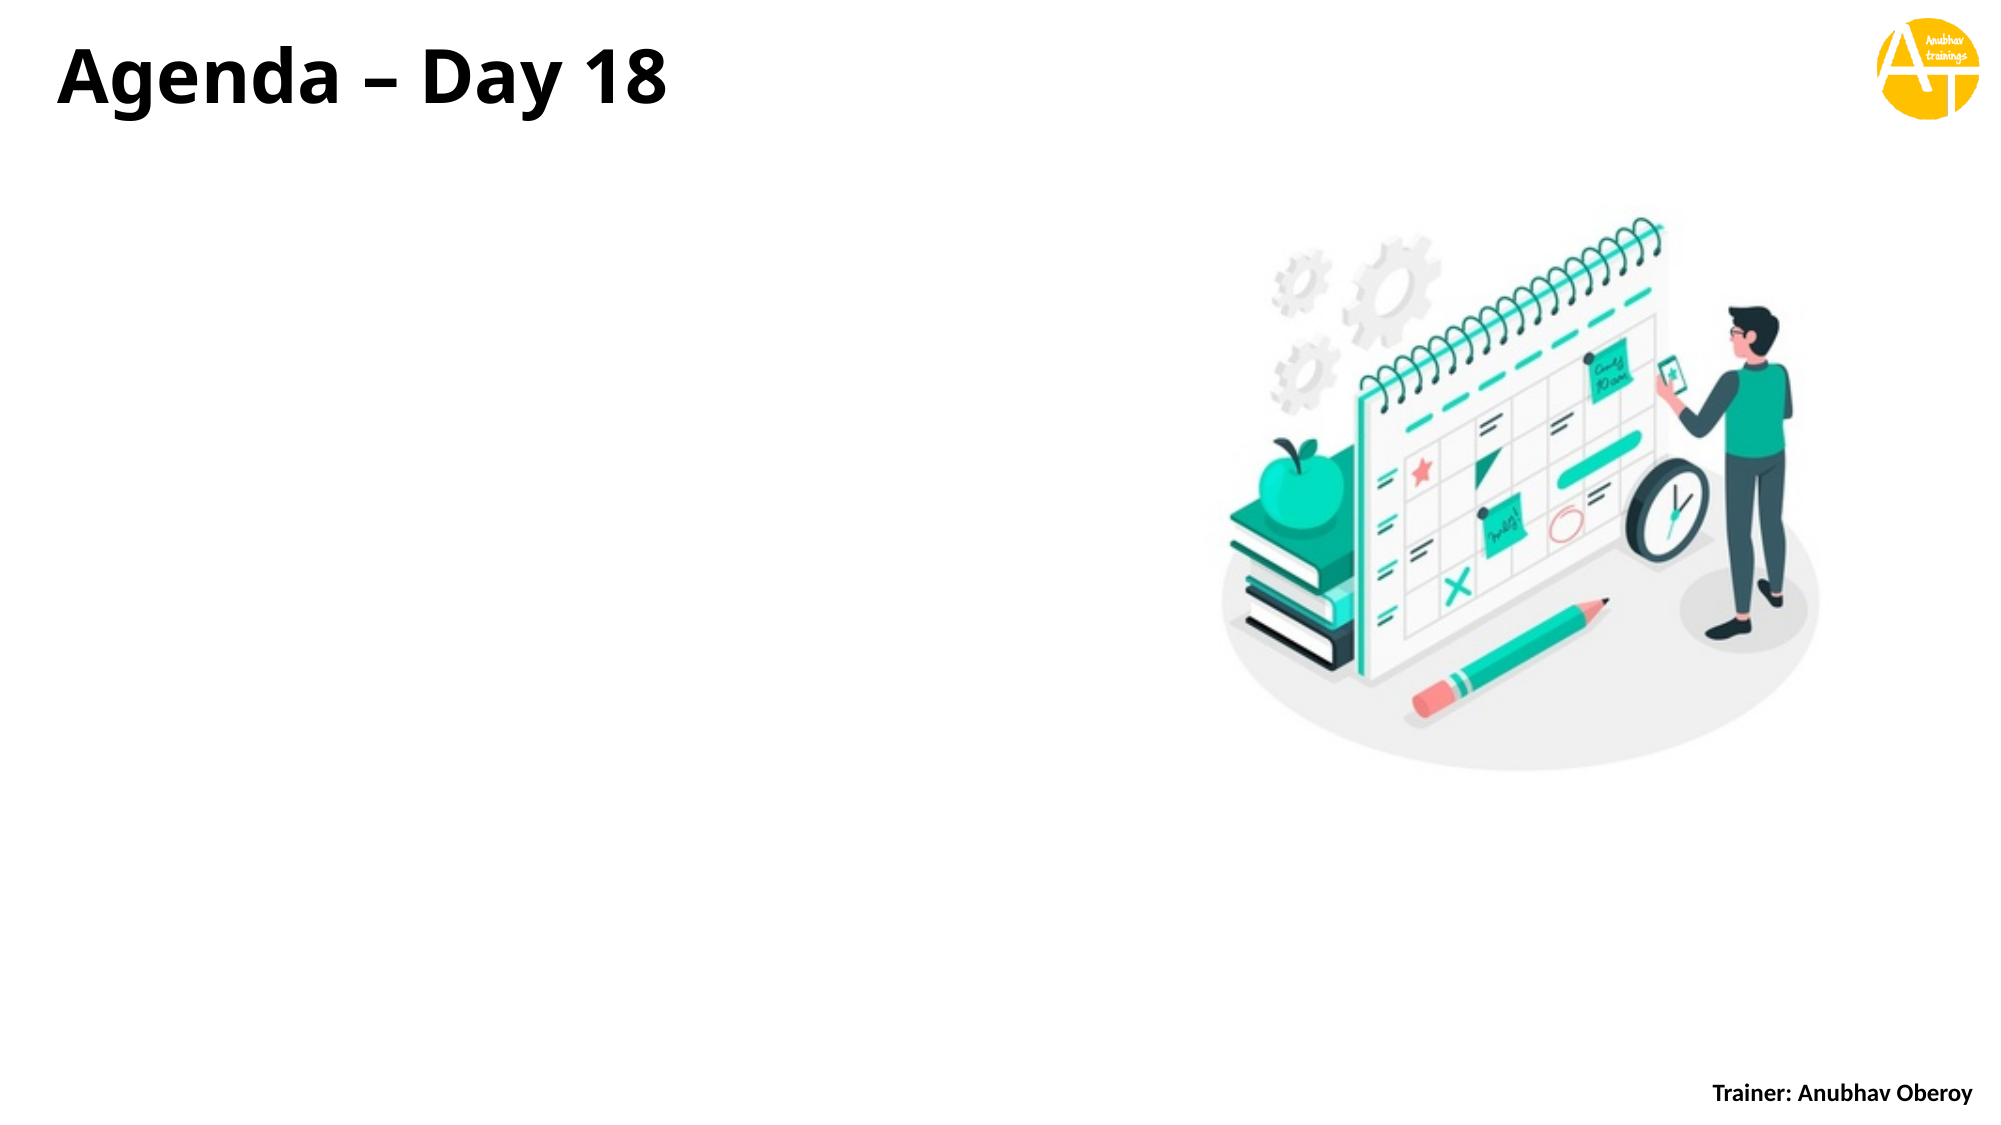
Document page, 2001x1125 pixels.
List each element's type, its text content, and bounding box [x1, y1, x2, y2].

footer Trainer: Anubhav Oberoy [1660, 1074, 2000, 1108]
picture [1203, 175, 1838, 810]
picture [1866, 11, 1985, 128]
text_box Agenda – Day 18 [42, 30, 1896, 148]
